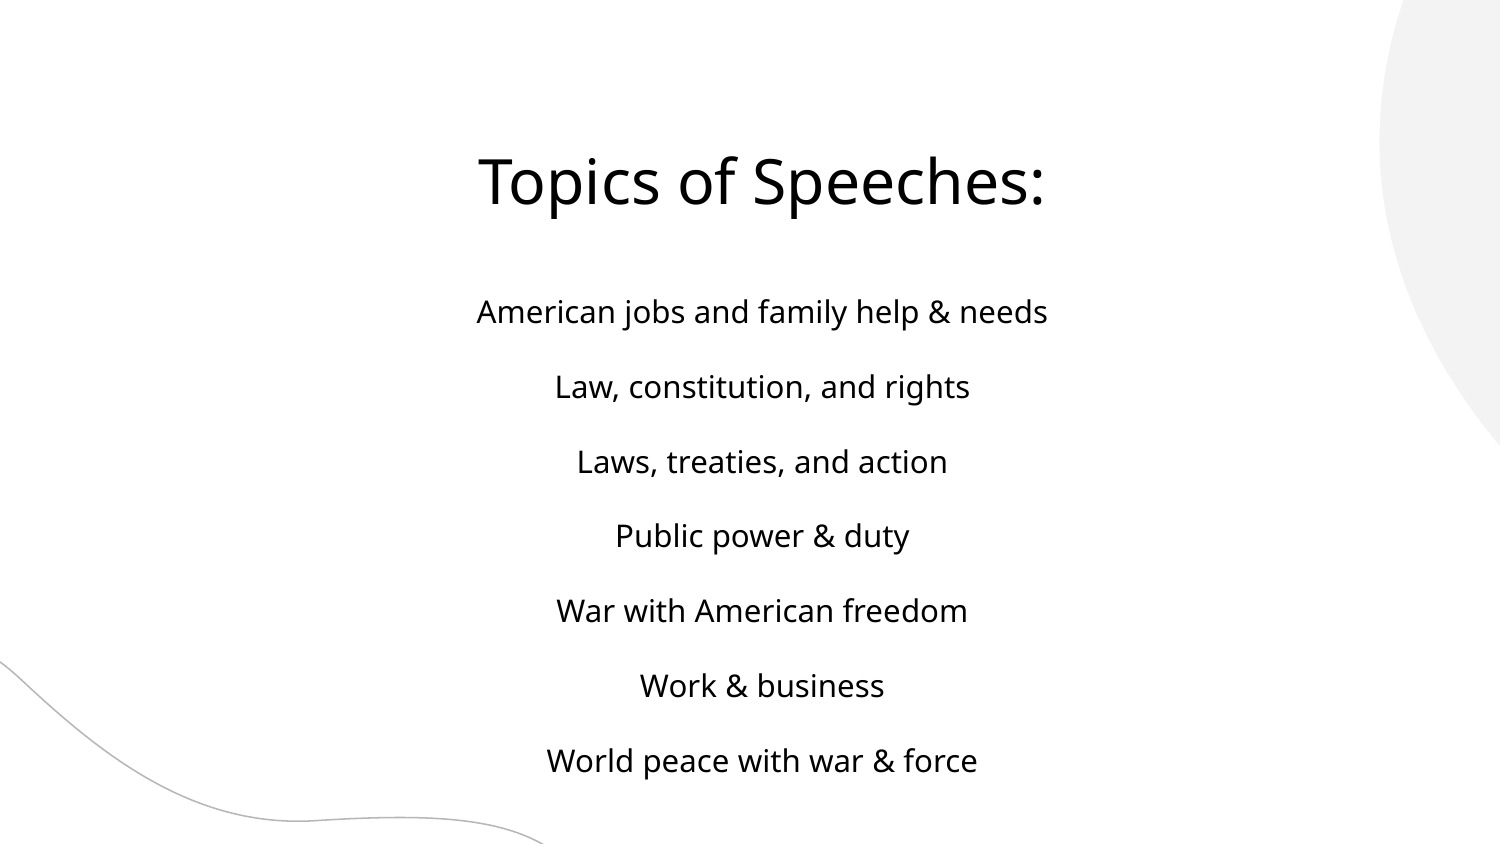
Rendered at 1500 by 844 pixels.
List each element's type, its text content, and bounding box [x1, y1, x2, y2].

title Topics of Speeches: American jobs and family help & needs Law, constitution, and rights Laws, treaties, and action Public power & duty War with American freedom Work & business World peace with war & force [130, 142, 1395, 839]
